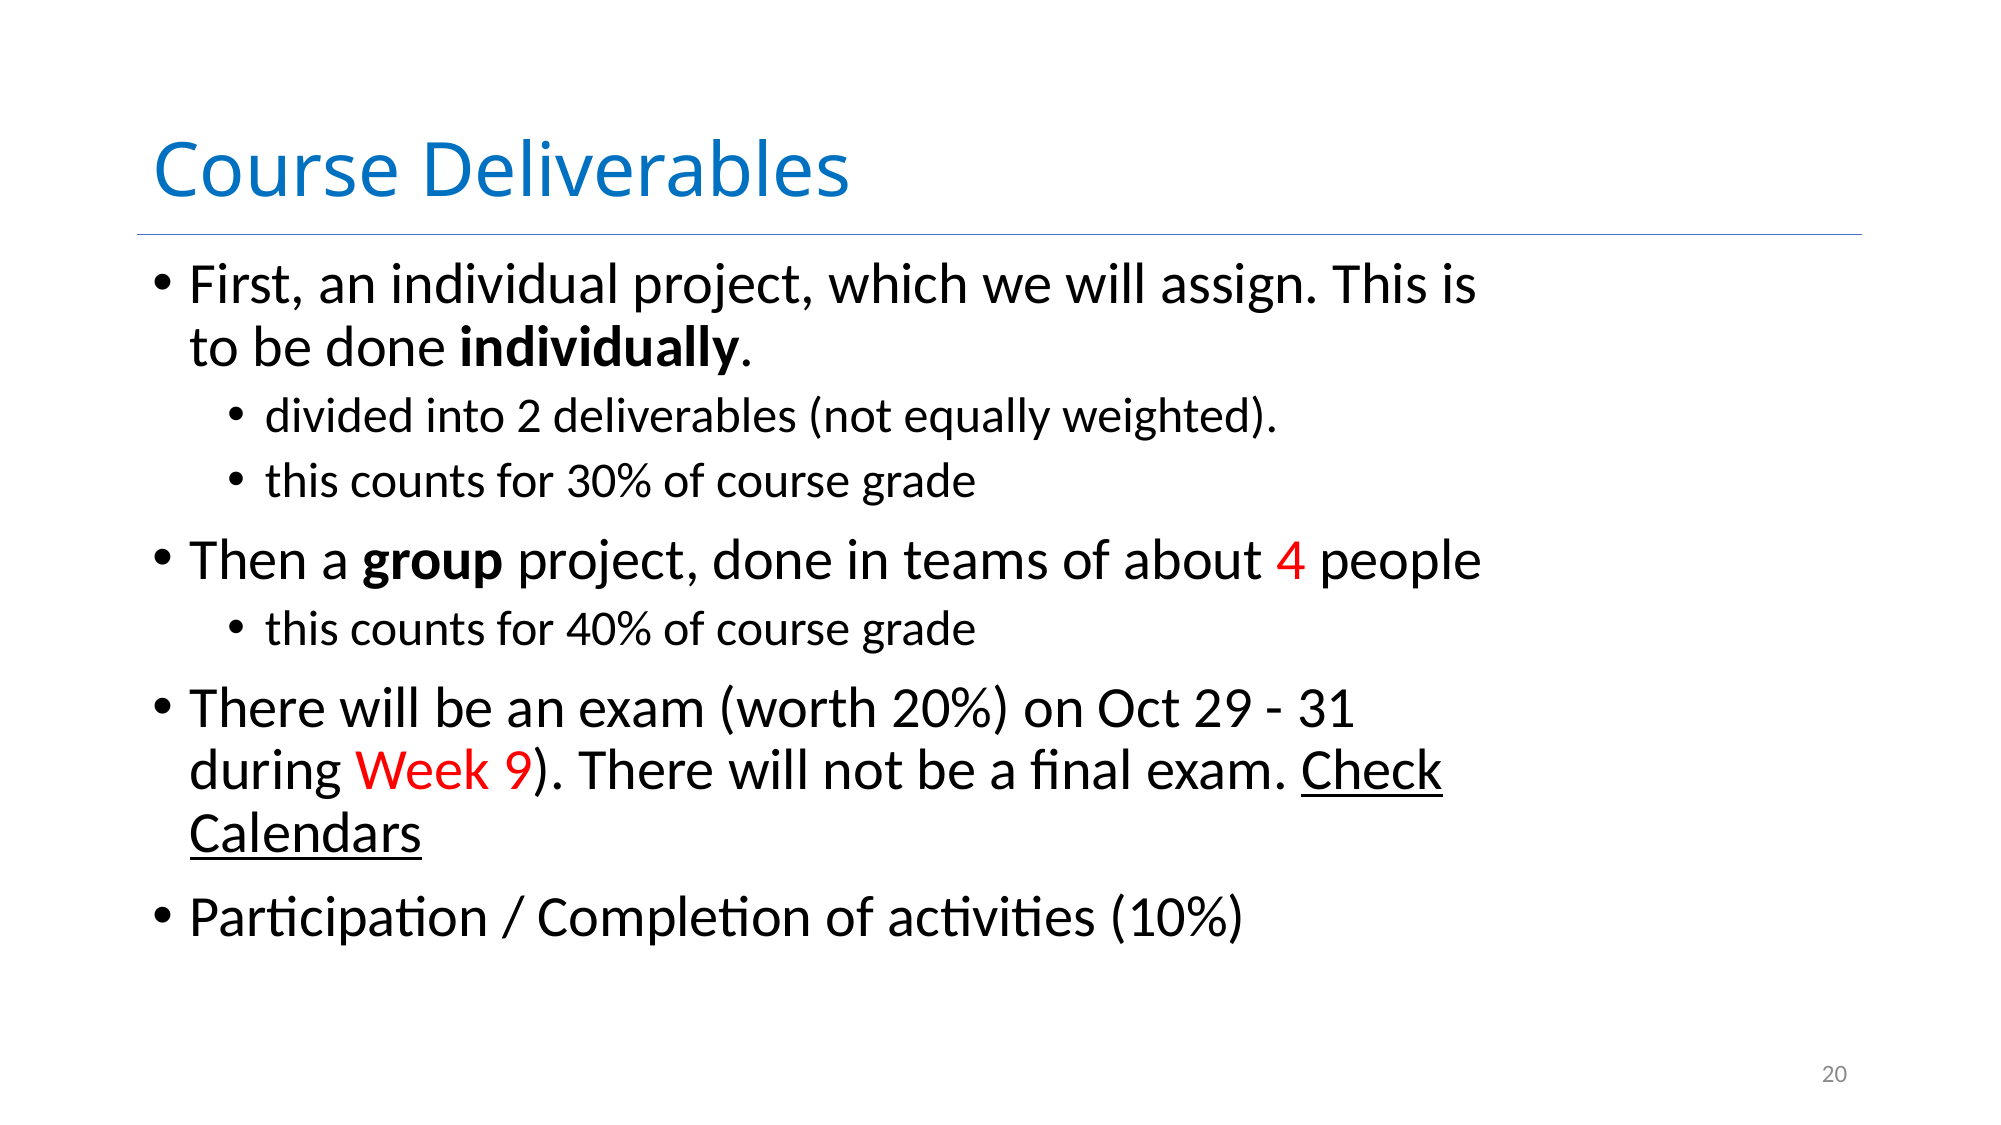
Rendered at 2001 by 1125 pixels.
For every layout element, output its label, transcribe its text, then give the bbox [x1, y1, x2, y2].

title Course Deliverables [137, 3, 1863, 221]
slide_number 20 [1412, 1042, 1863, 1103]
list First, an individual project, which we will assign. This is to be done individually. divided into 2 deliverables (not equally weighted). this counts for 30% of course grade Then a group project, done in teams of about 4 people this counts for 40% of course grade There will be an exam (worth 20%) on Oct 29 - 31 during Week 9). There will not be a final exam. Check Calendars Participation / Completion of activities (10%) [137, 246, 1519, 960]
